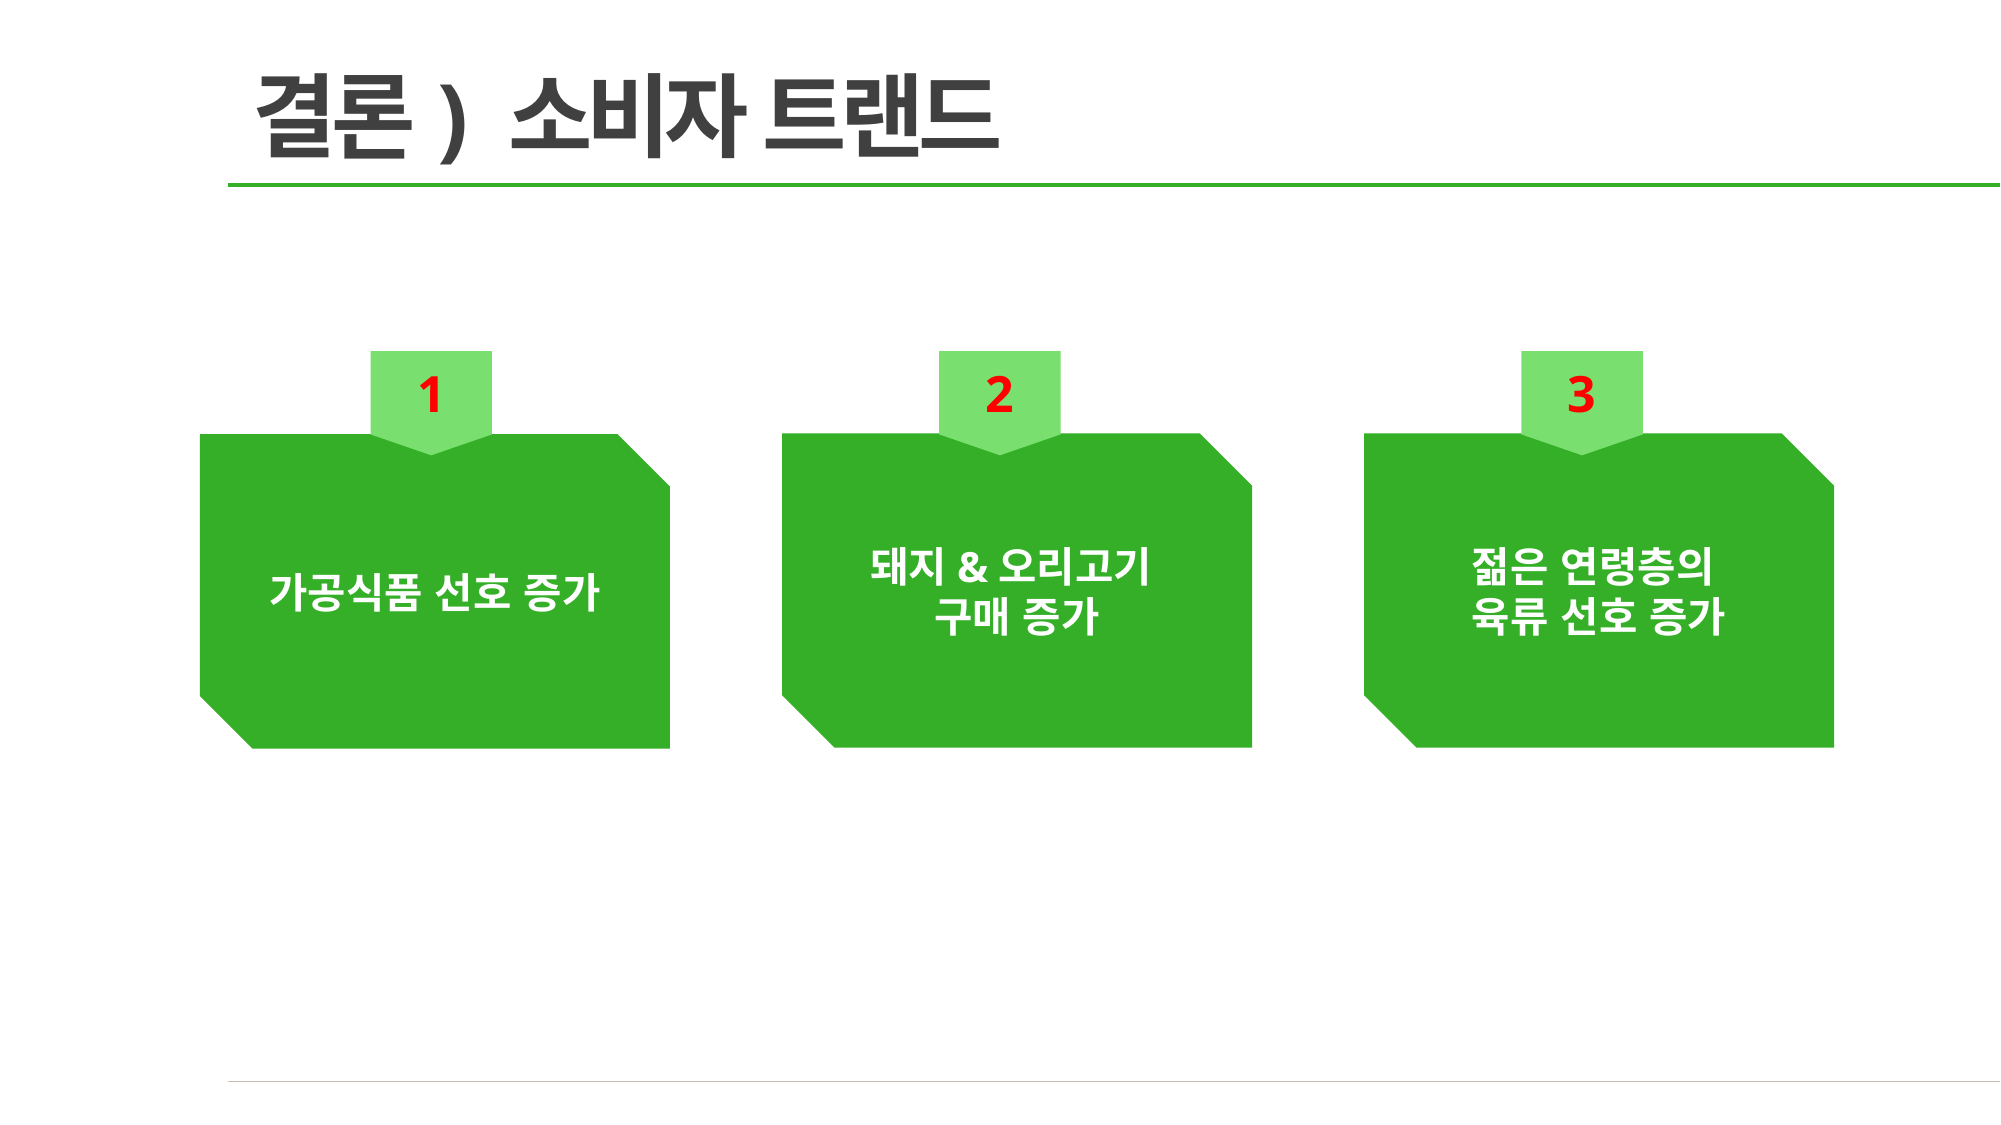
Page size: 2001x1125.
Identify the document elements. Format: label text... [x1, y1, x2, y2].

text_box 가공식품 선호 증가 [198, 433, 671, 750]
text_box 3 [1520, 349, 1644, 457]
text_box 1 [369, 349, 493, 457]
text_box 돼지&오리고기 구매 증가 [781, 432, 1254, 749]
text_box 젊은 연령층의 육류 선호 증가 [1363, 432, 1836, 749]
text_box 결론) 소비자 트랜드 [238, 51, 1019, 176]
text_box 2 [938, 349, 1062, 457]
